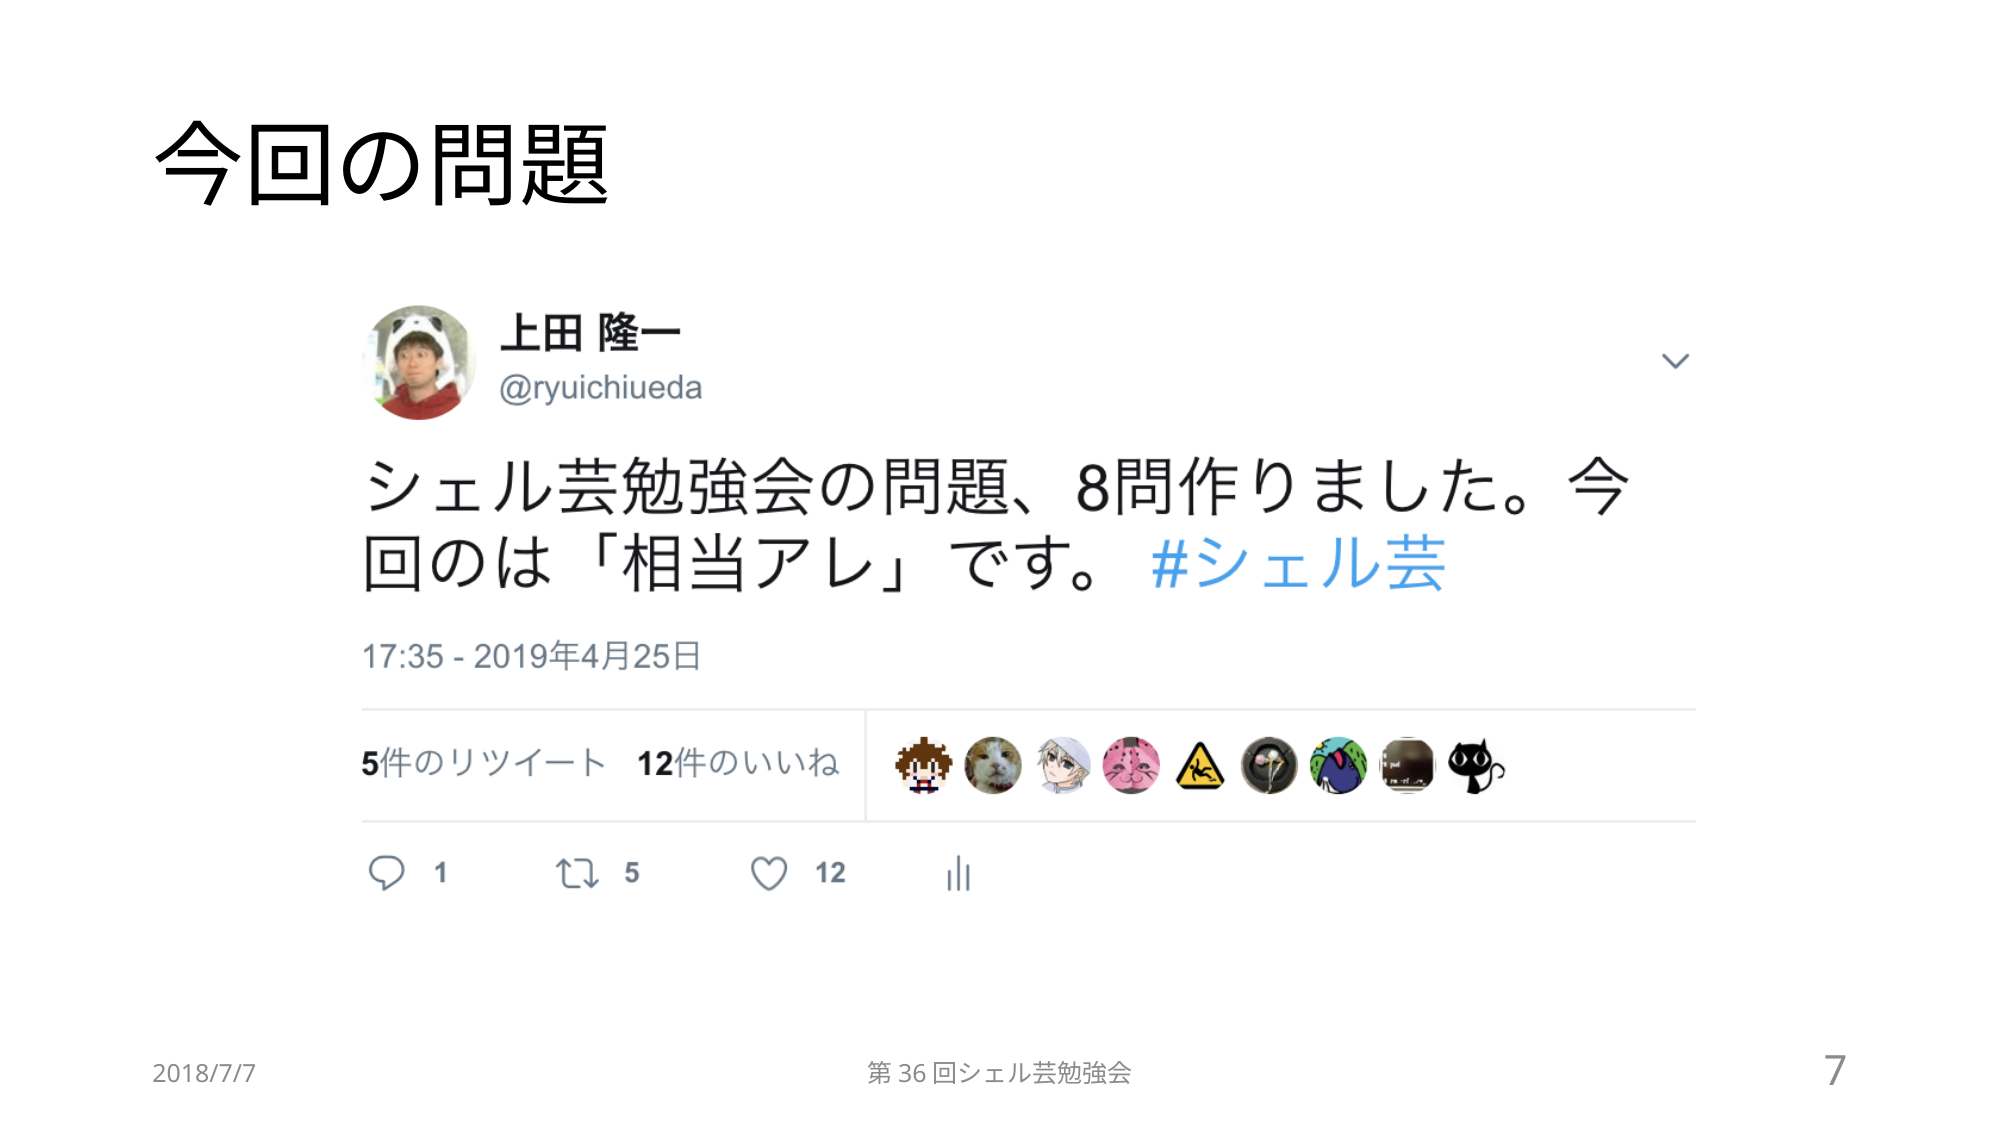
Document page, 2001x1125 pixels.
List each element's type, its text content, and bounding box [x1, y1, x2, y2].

slide_number 7 [1412, 1042, 1863, 1103]
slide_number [137, 1042, 588, 1103]
title 今回の問題 [137, 59, 1863, 278]
picture [319, 277, 1727, 961]
footer 第36回シェル芸勉強会 [662, 1042, 1338, 1103]
